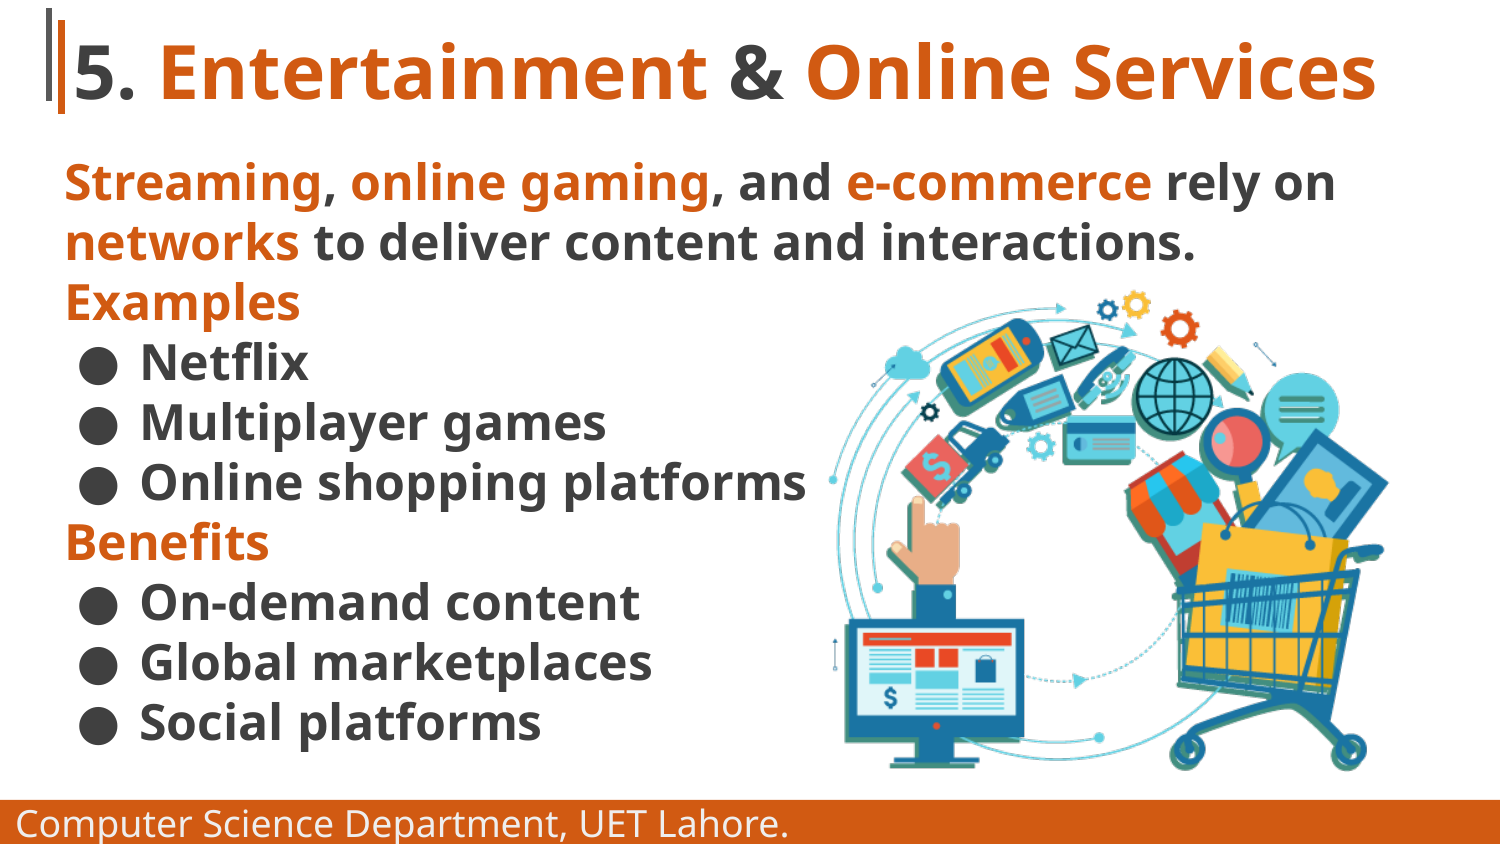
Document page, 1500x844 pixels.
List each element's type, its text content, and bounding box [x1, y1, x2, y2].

text_box Streaming, online gaming, and e-commerce rely on networks to deliver content and interactions. Examples Netflix Multiplayer games Online shopping platforms Benefits On‑demand content Global marketplaces Social platforms [49, 134, 1442, 765]
title 5. Entertainment & Online Services [0, 0, 1500, 130]
text_box Computer Science Department, UET Lahore. [0, 792, 957, 844]
text_box [957, 799, 1500, 844]
picture [786, 259, 1419, 818]
